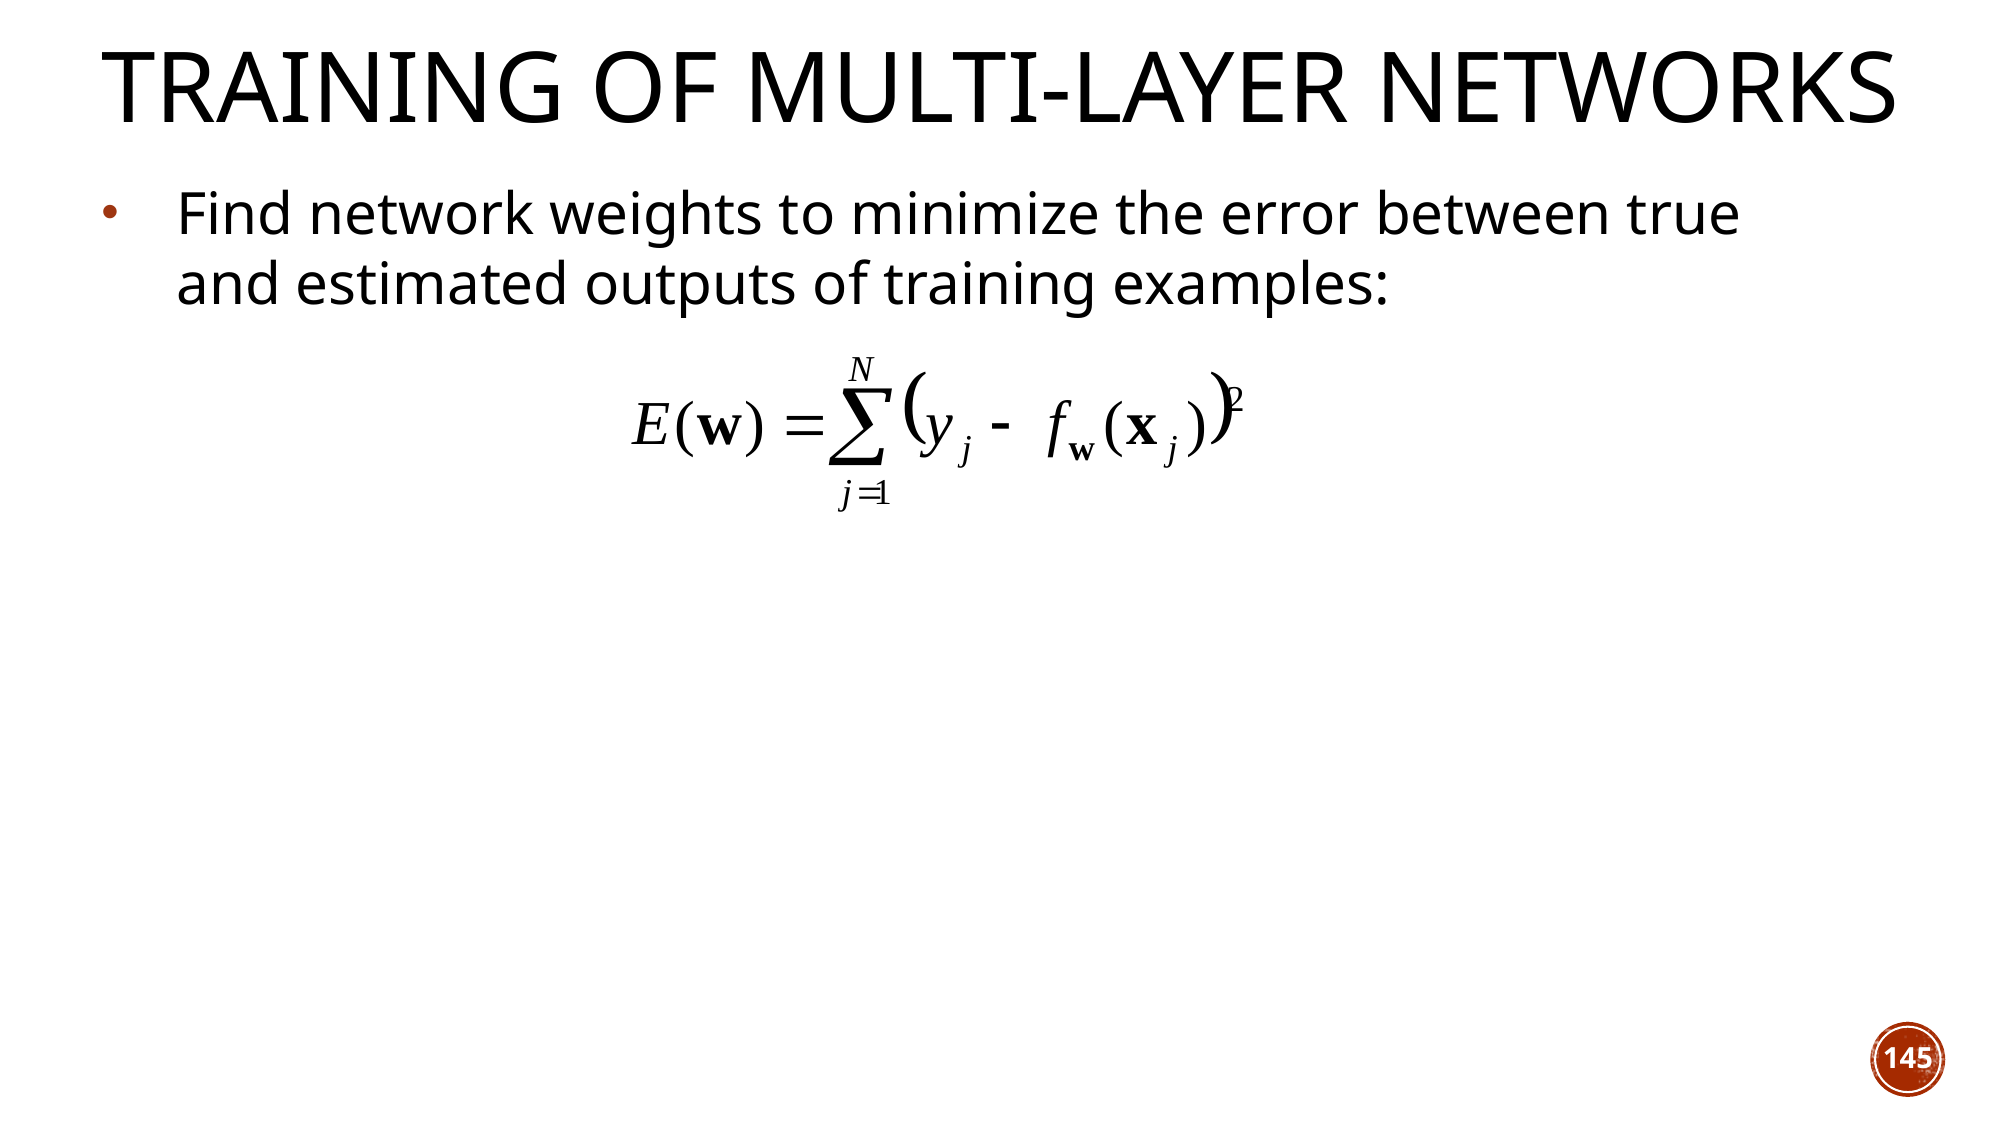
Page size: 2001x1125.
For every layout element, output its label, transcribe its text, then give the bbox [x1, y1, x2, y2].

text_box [622, 341, 1262, 523]
text_box Training of multi-layer networks [86, 26, 1941, 157]
slide_number 145 [1855, 1028, 1961, 1089]
list Find network weights to minimize the error between true and estimated outputs of training examples: [86, 168, 1794, 1032]
